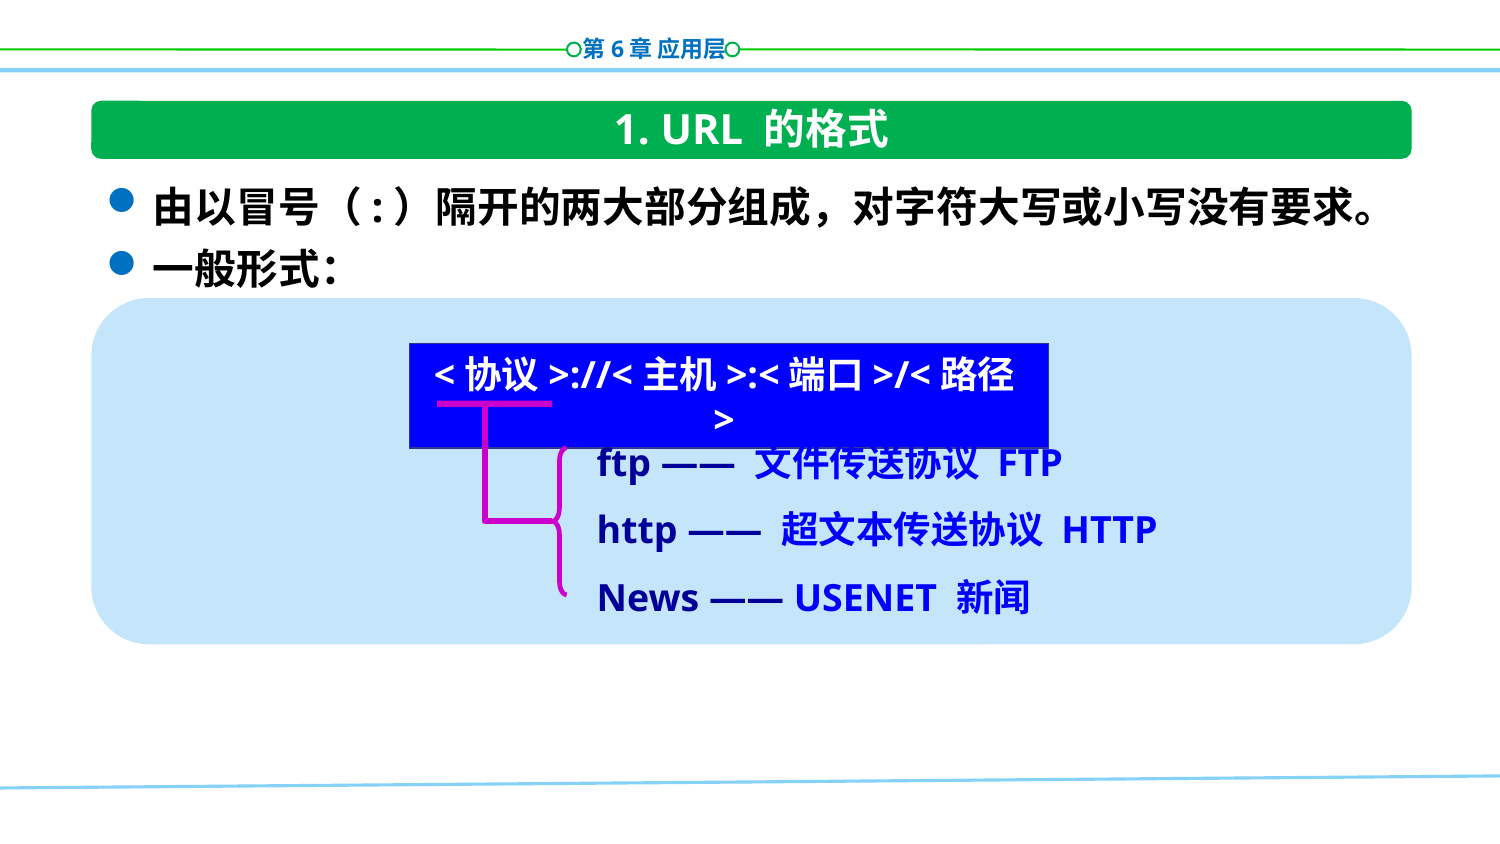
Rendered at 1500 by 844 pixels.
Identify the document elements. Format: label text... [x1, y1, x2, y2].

text_box 1. URL 的格式 [598, 95, 904, 160]
text_box 由以冒号（:）隔开的两大部分组成，对字符大写或小写没有要求。 一般形式： [91, 160, 1412, 301]
text_box [91, 100, 598, 159]
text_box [436, 403, 1176, 621]
text_box <协议>://<主机>:<端口>/<路径> [409, 343, 1049, 449]
text_box [89, 301, 1414, 647]
text_box [904, 100, 1412, 159]
